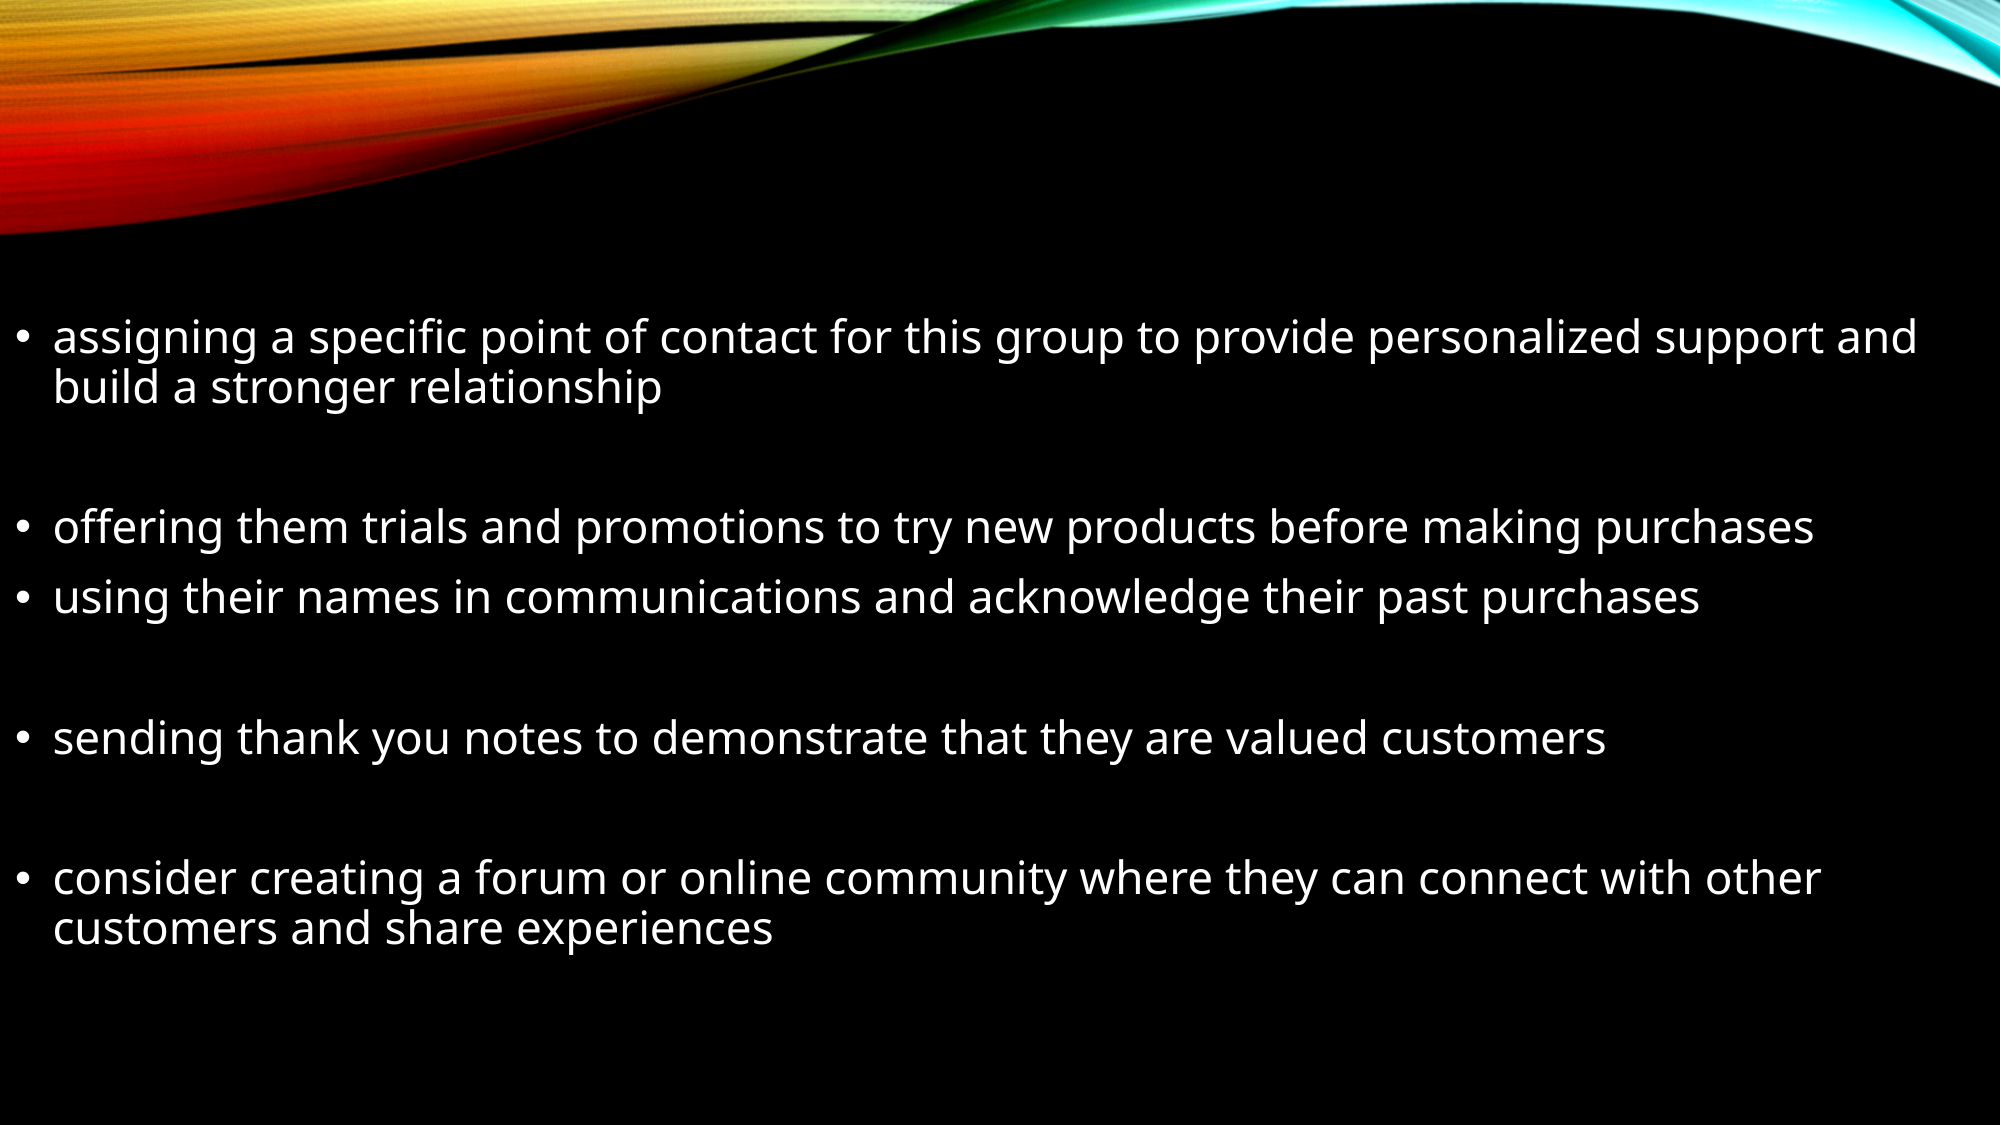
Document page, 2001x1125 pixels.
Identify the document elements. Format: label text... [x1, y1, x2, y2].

picture [0, 0, 2000, 237]
list assigning a specific point of contact for this group to provide personalized support and build a stronger relationship offering them trials and promotions to try new products before making purchases using their names in communications and acknowledge their past purchases sending thank you notes to demonstrate that they are valued customers consider creating a forum or online community where they can connect with other customers and share experiences [0, 306, 2000, 1125]
